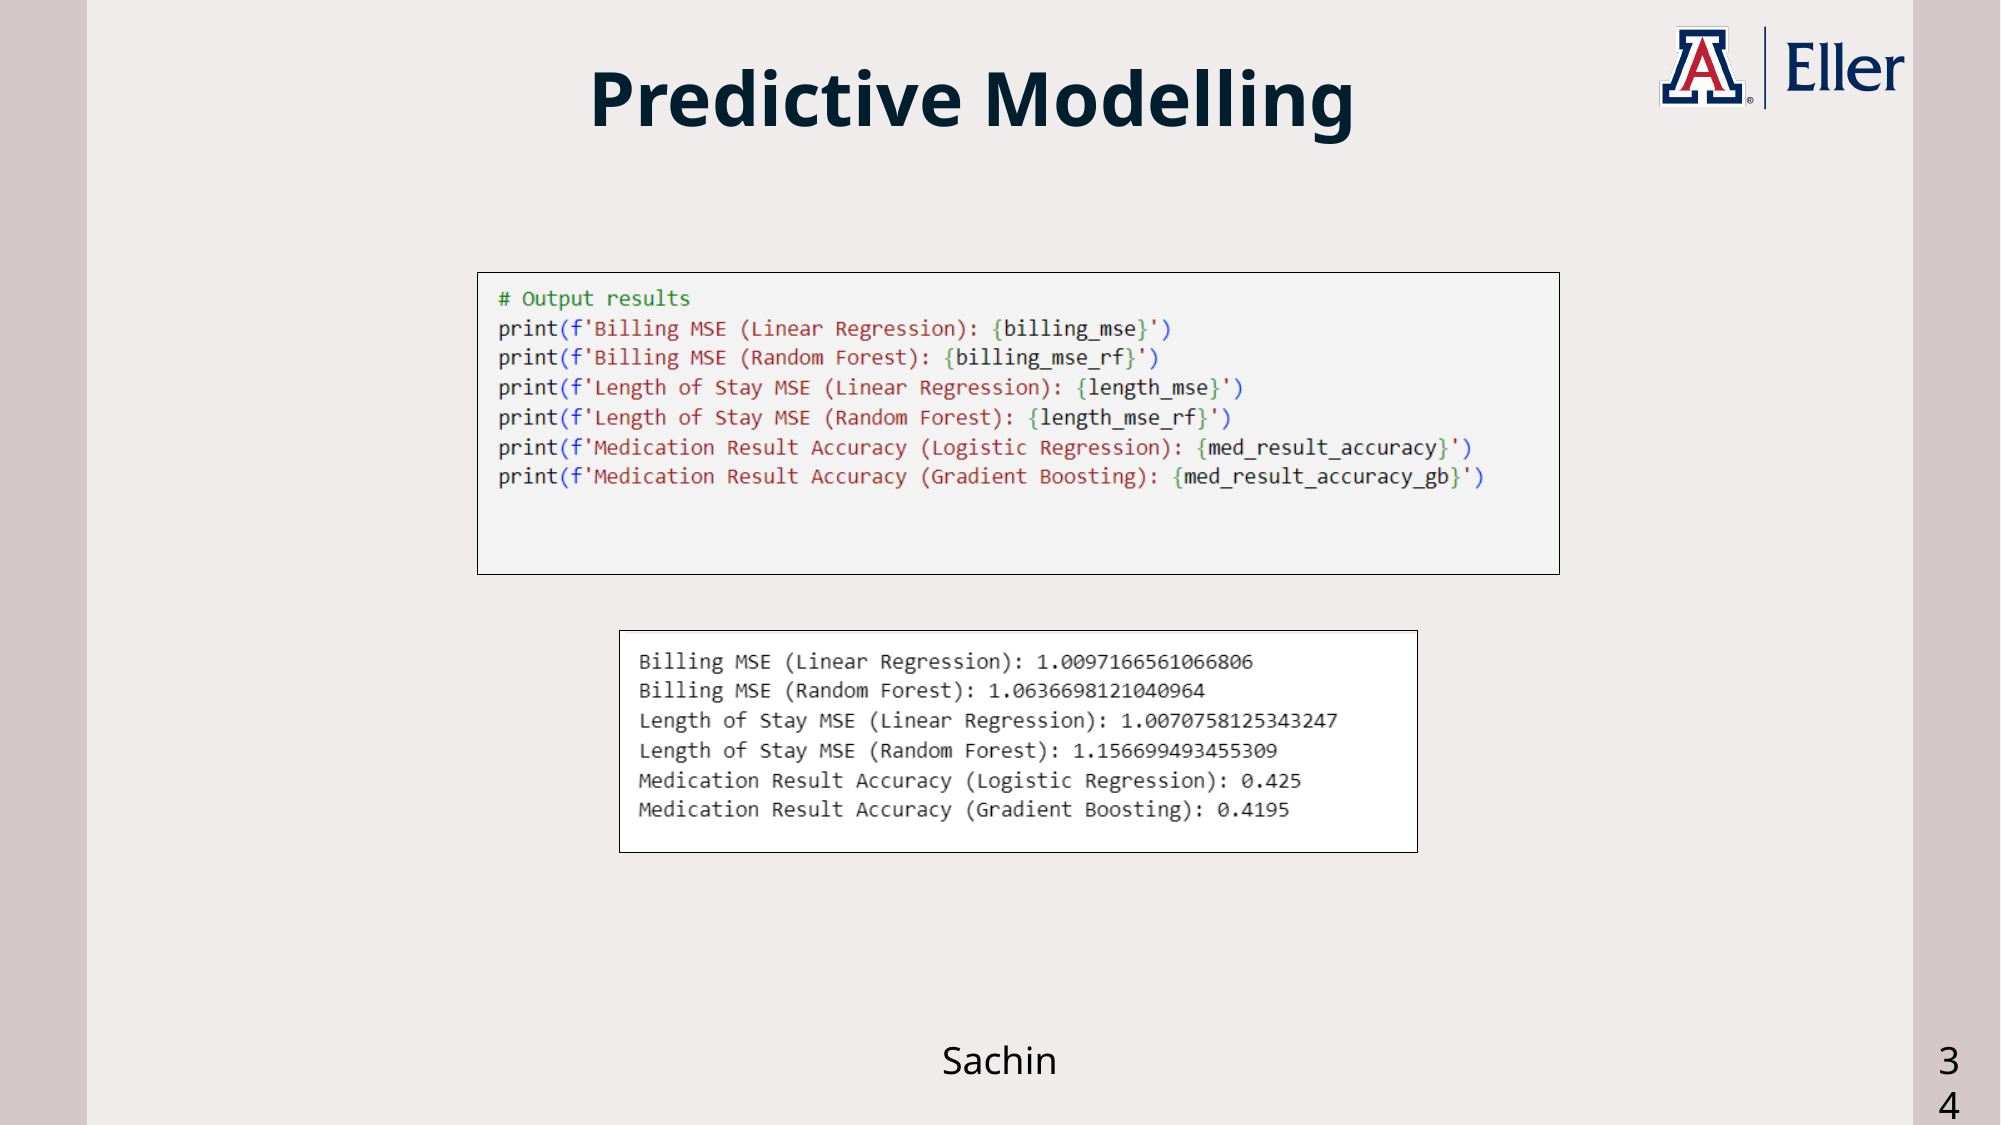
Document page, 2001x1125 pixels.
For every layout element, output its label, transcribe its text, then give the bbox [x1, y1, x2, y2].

picture [619, 630, 1418, 853]
text_box 34 [1923, 1030, 1988, 1125]
text_box Sachin [764, 1030, 1236, 1090]
picture [477, 272, 1560, 575]
picture [1629, 0, 1952, 136]
text_box Predictive Modelling [573, 43, 1373, 149]
